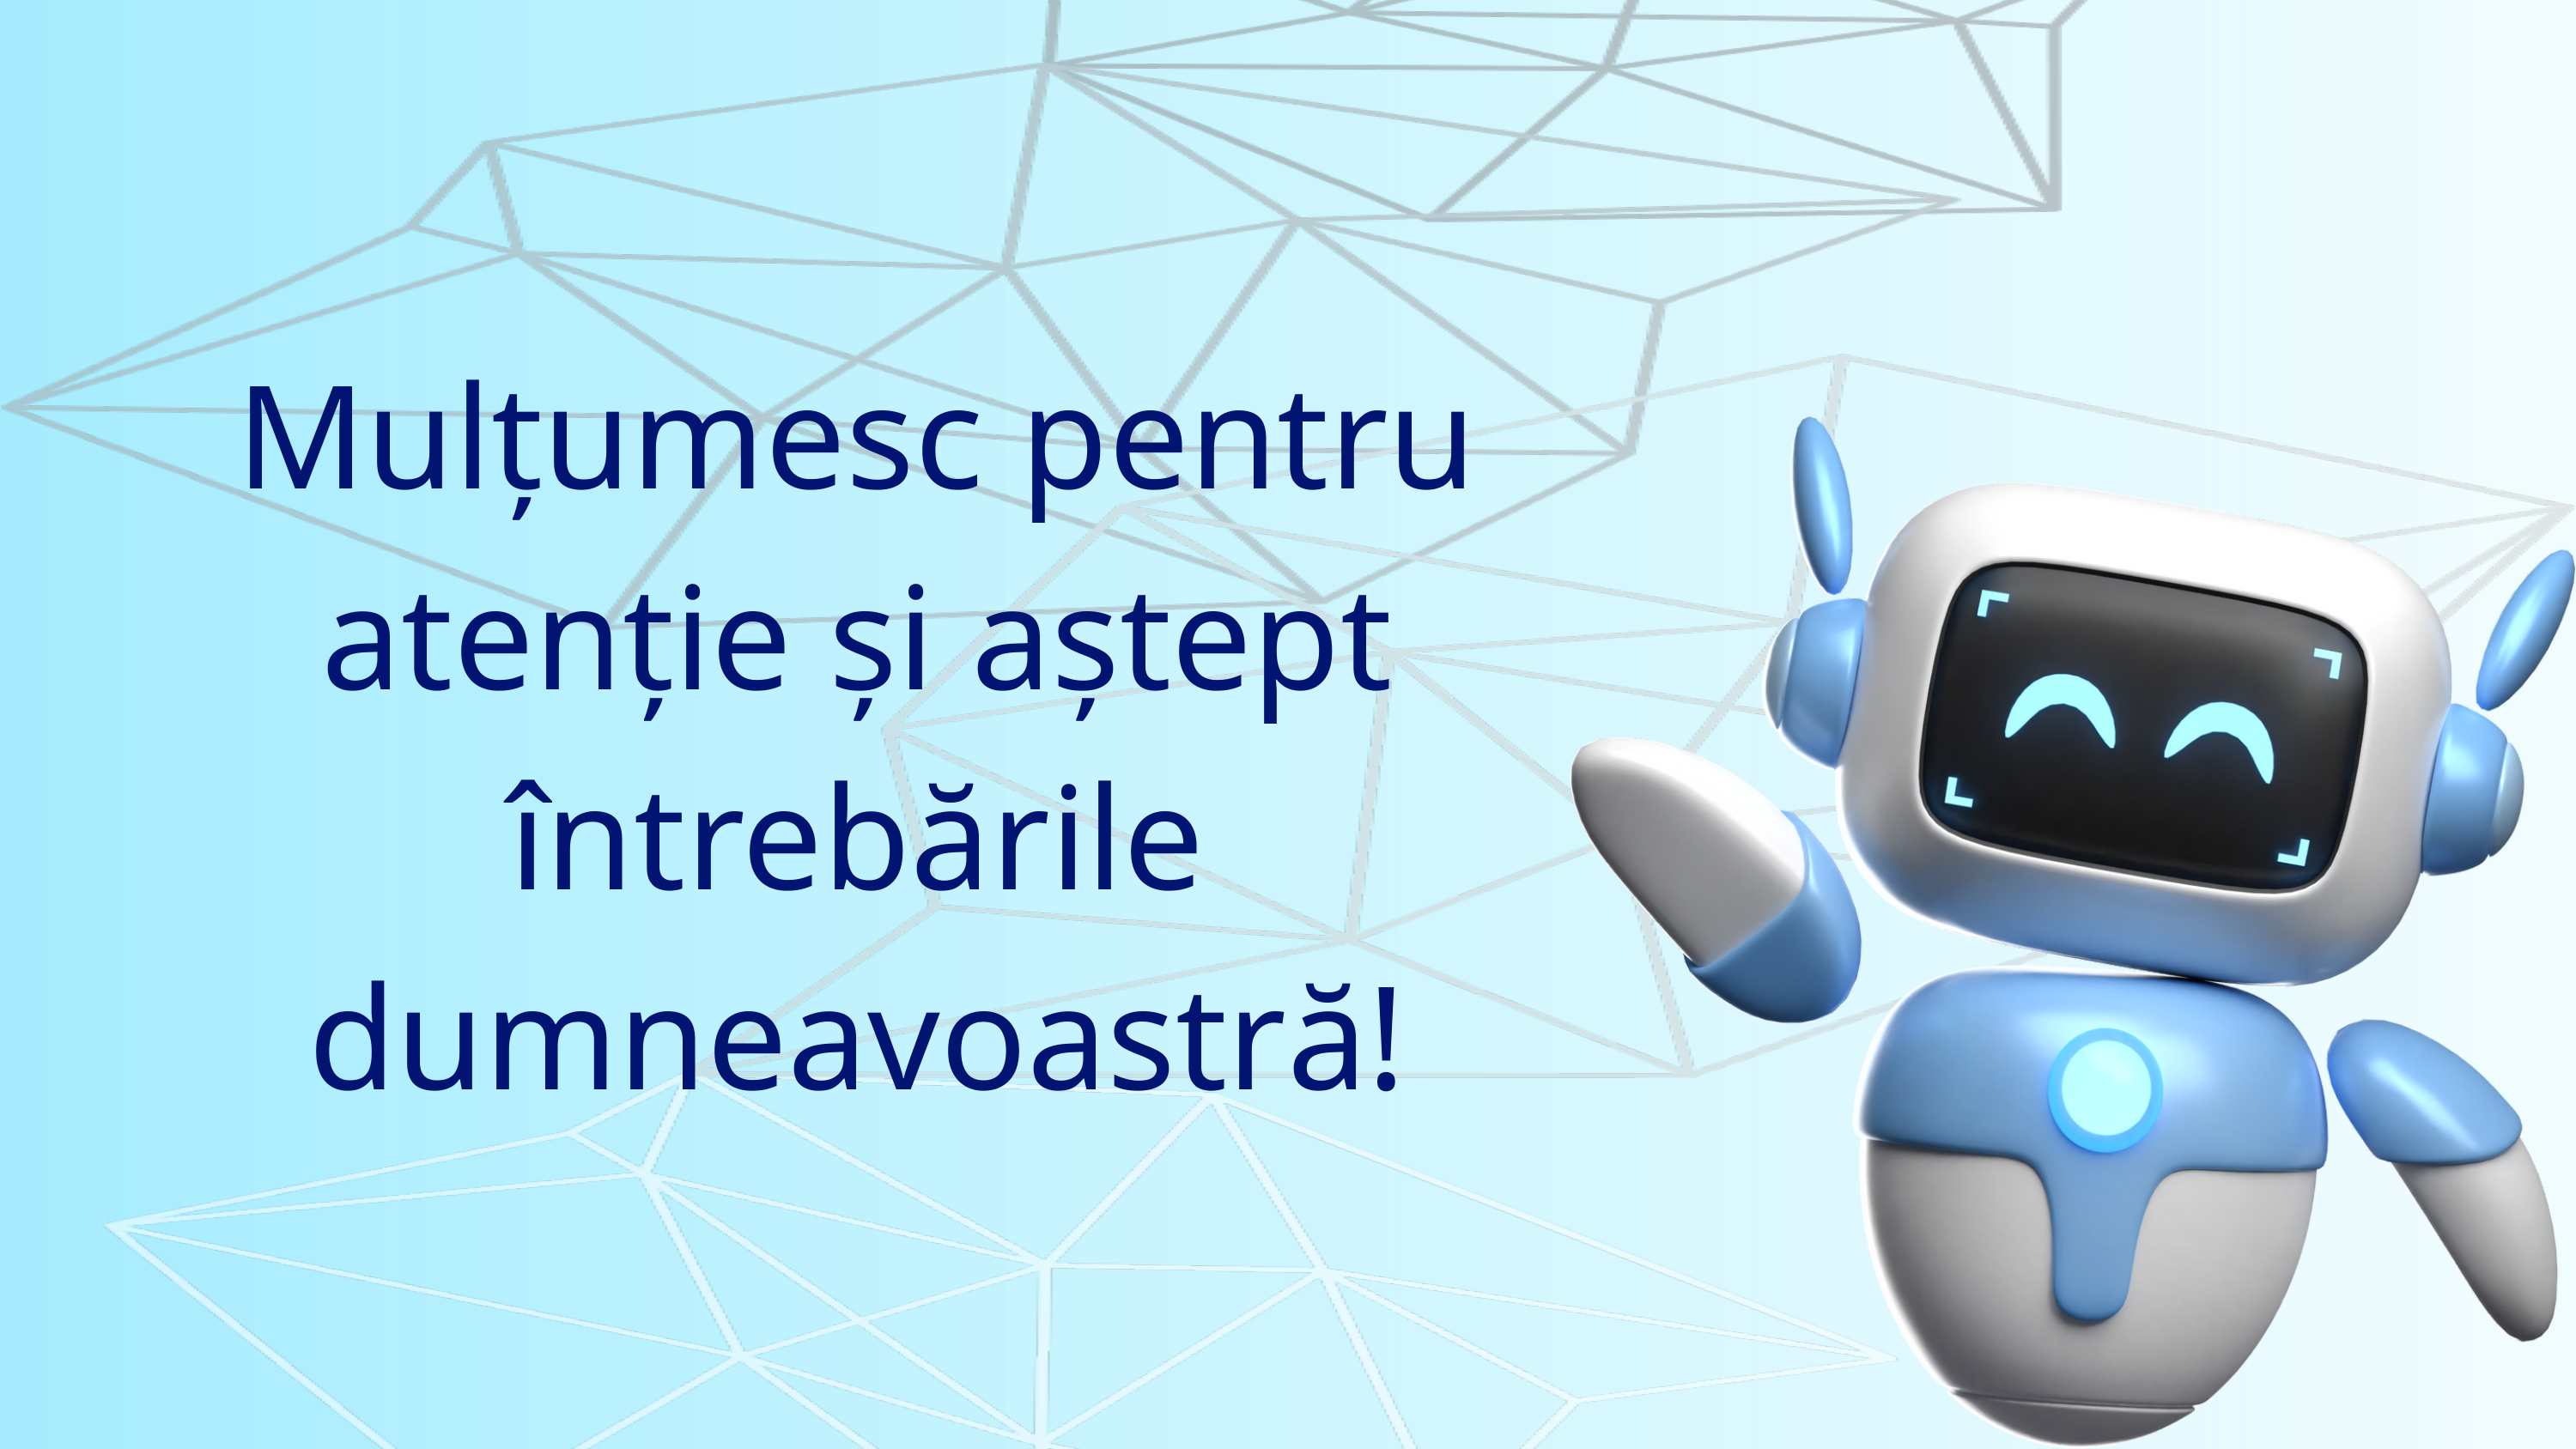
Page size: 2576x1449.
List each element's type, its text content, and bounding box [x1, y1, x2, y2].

text_box [0, 0, 2576, 1449]
text_box Mulțumesc pentru atenție și aștept întrebările dumneavoastră! [144, 317, 1570, 1119]
text_box [1570, 416, 2576, 1449]
